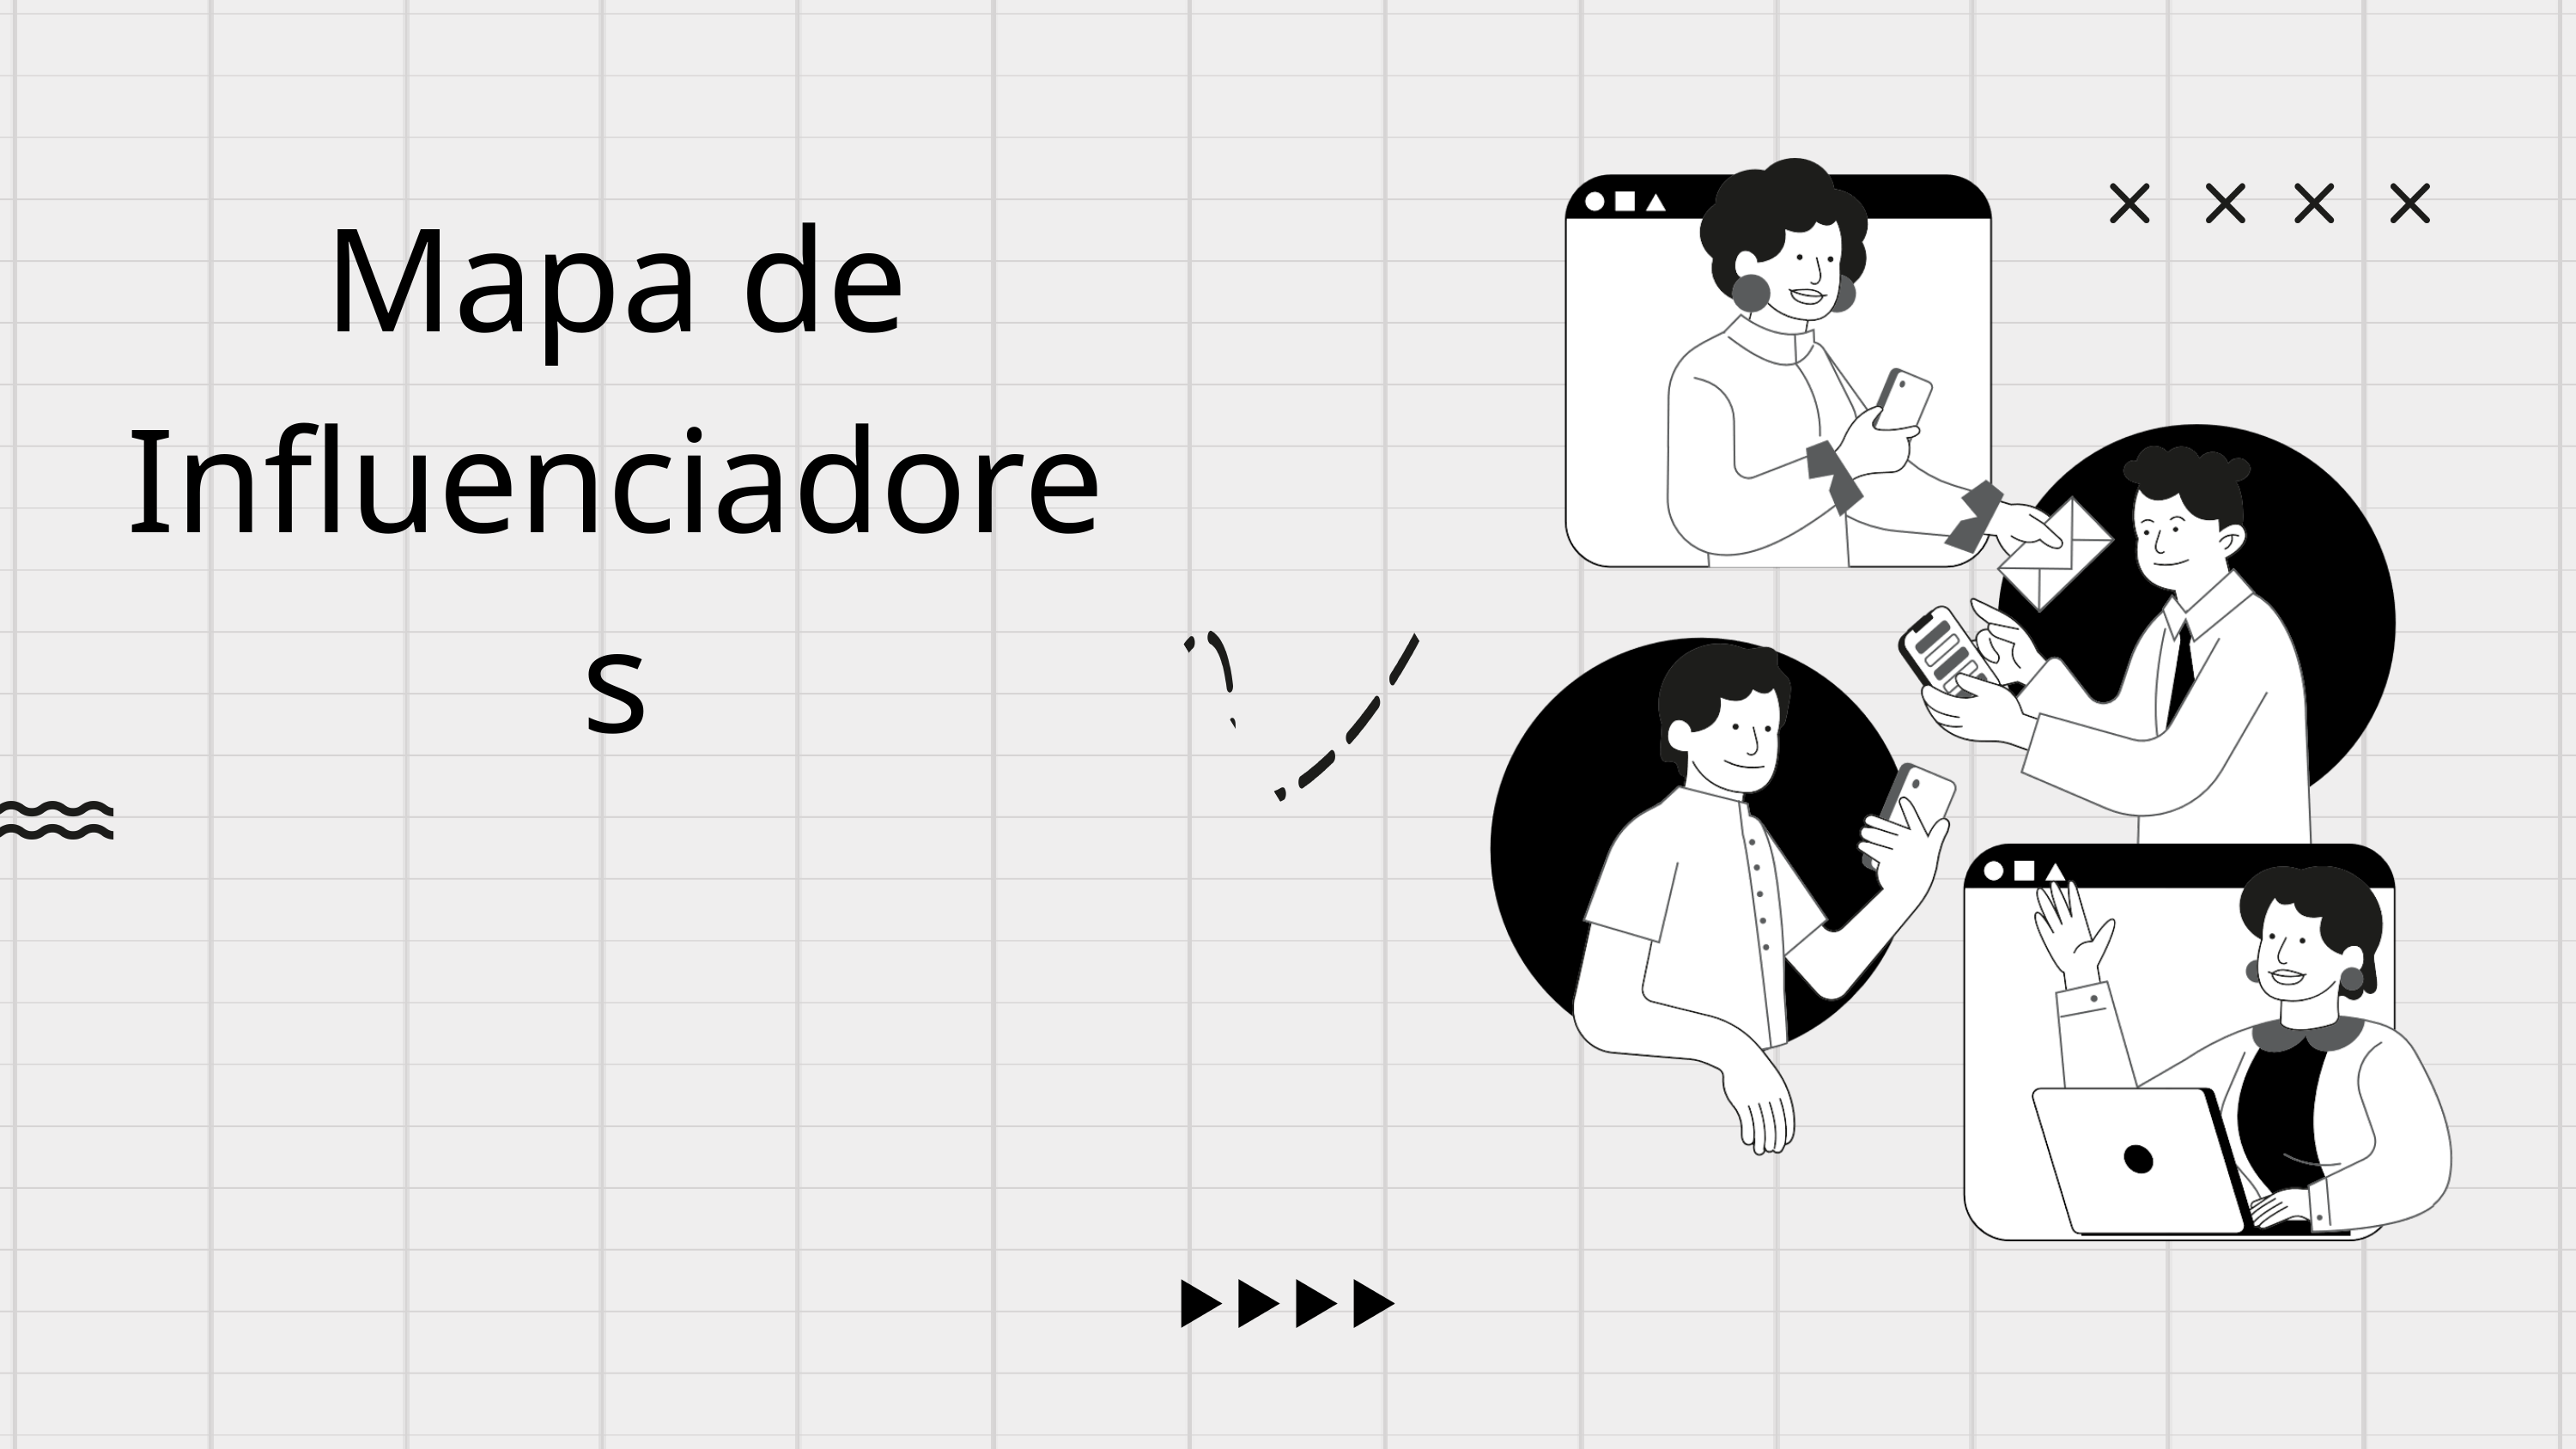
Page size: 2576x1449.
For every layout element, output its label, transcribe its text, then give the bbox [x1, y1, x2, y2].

text_box [1135, 460, 1491, 862]
text_box [1181, 1279, 1395, 1328]
text_box [1490, 158, 2458, 1241]
text_box [0, 0, 2576, 1449]
text_box [2108, 183, 2432, 223]
text_box Mapa de Influenciadores [113, 160, 1119, 761]
text_box [0, 801, 114, 840]
